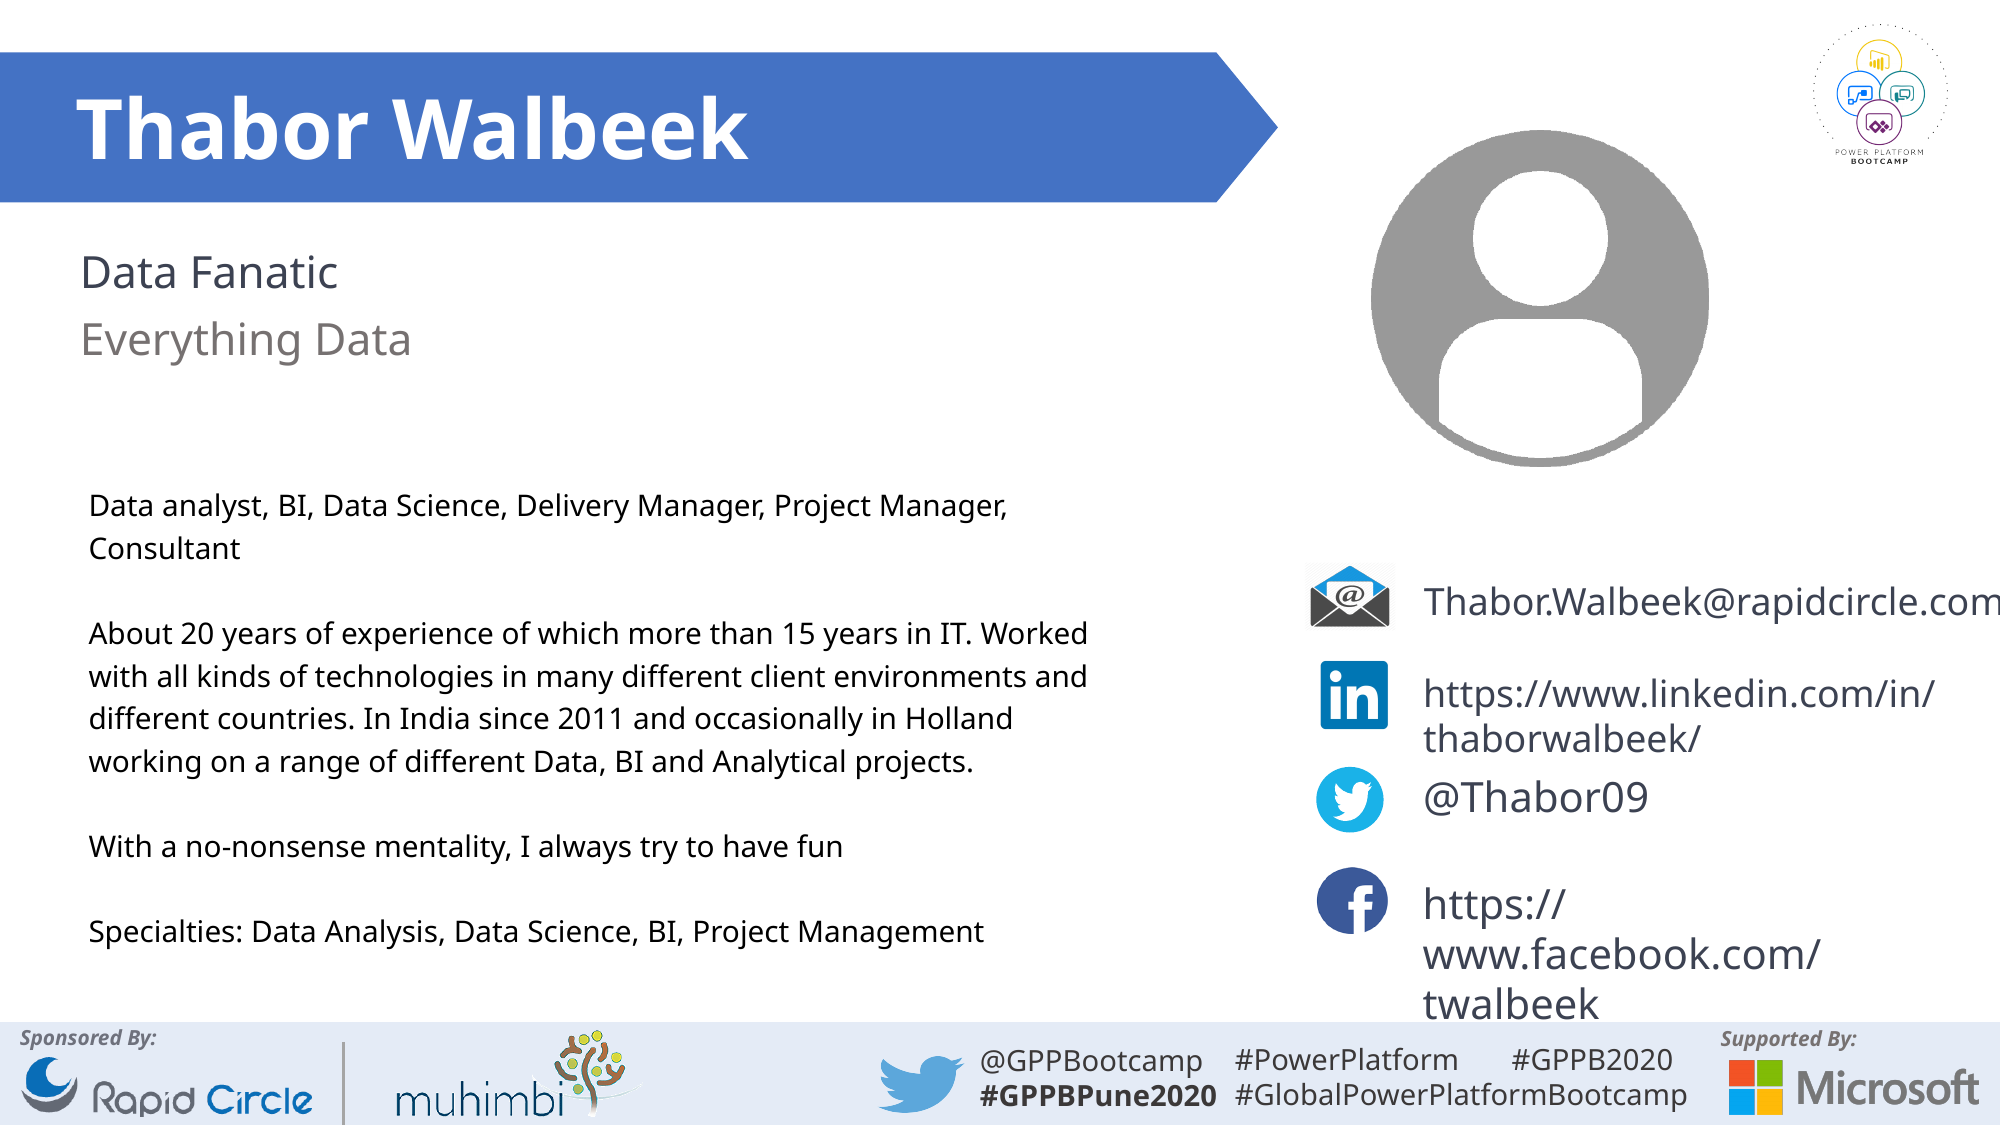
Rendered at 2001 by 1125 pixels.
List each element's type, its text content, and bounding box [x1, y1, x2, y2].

text_box [849, 52, 1278, 203]
picture [1813, 24, 1948, 164]
title Thabor Walbeek [73, 30, 849, 221]
text_box Data Fanatic Everything Data [64, 223, 1163, 372]
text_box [1299, 562, 2000, 987]
list Data analyst, BI, Data Science, Delivery Manager, Project Manager, Consultant About 20 years of experience of which more than 15 years in IT. Worked with all kinds of technologies in many different client environments and different countries. In India since 2011 and occasionally in Holland working on a range of different Data, BI and Analytical projects. With a no-nonsense mentality, I always try to have fun Specialties: Data Analysis, Data Science, BI, Project Management [73, 472, 1147, 969]
picture [0, 1024, 2000, 1125]
picture [1371, 130, 1709, 467]
text_box [0, 52, 73, 203]
